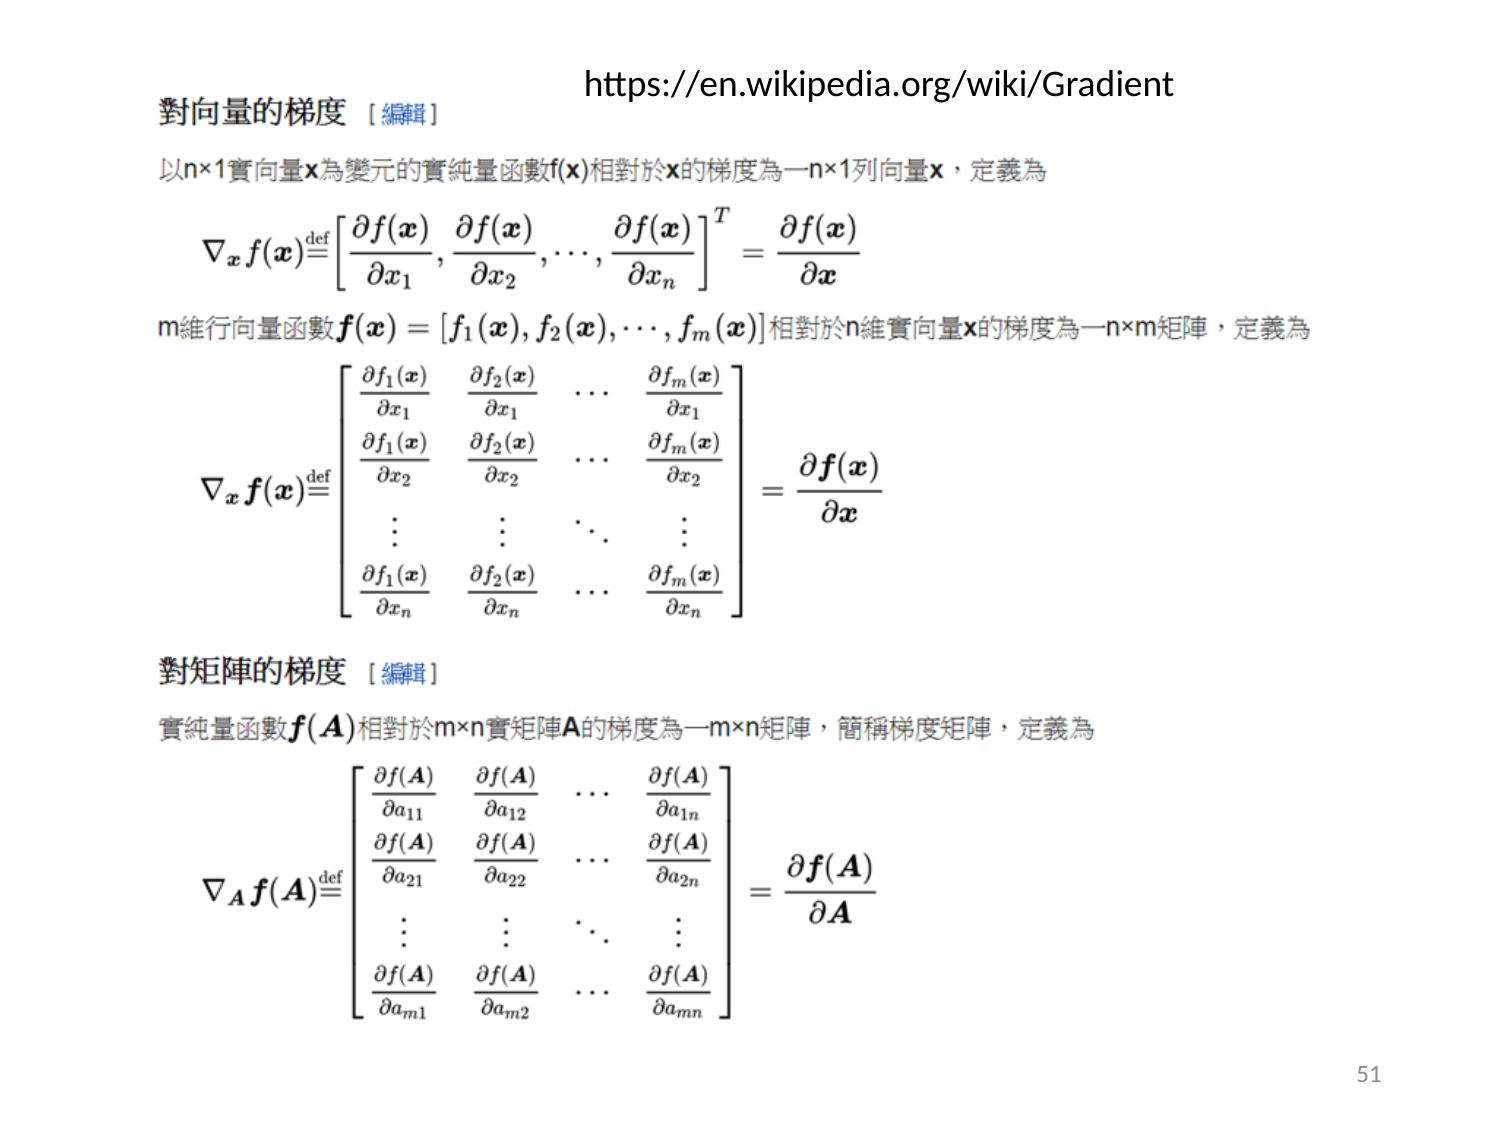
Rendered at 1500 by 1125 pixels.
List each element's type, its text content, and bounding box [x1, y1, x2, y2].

picture [131, 82, 1342, 1043]
text_box https://en.wikipedia.org/wiki/Gradient [569, 52, 1190, 82]
slide_number 51 [1059, 1042, 1397, 1103]
